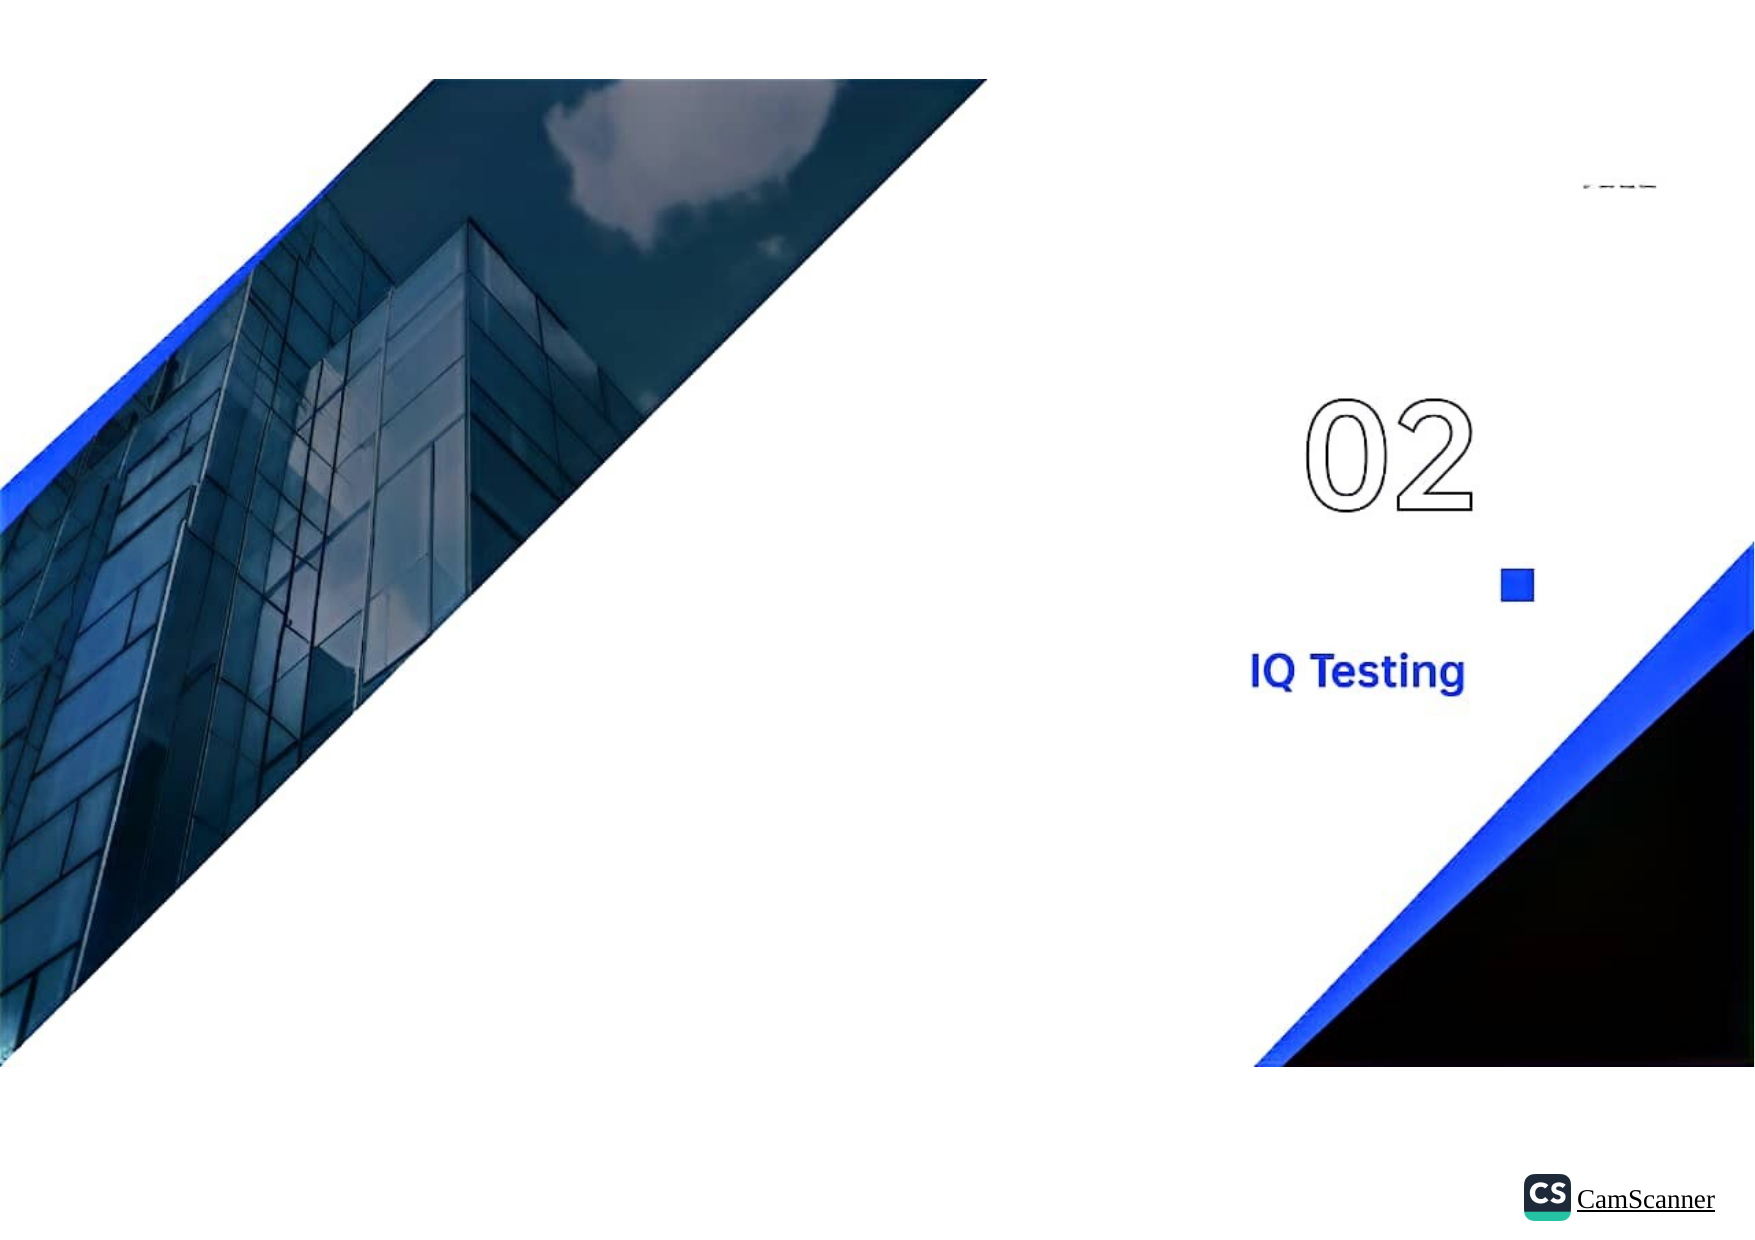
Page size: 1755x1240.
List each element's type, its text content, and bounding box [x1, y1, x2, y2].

text_box CamScanner [1575, 1182, 1718, 1214]
picture [0, 79, 1755, 1067]
picture [1524, 1174, 1571, 1221]
